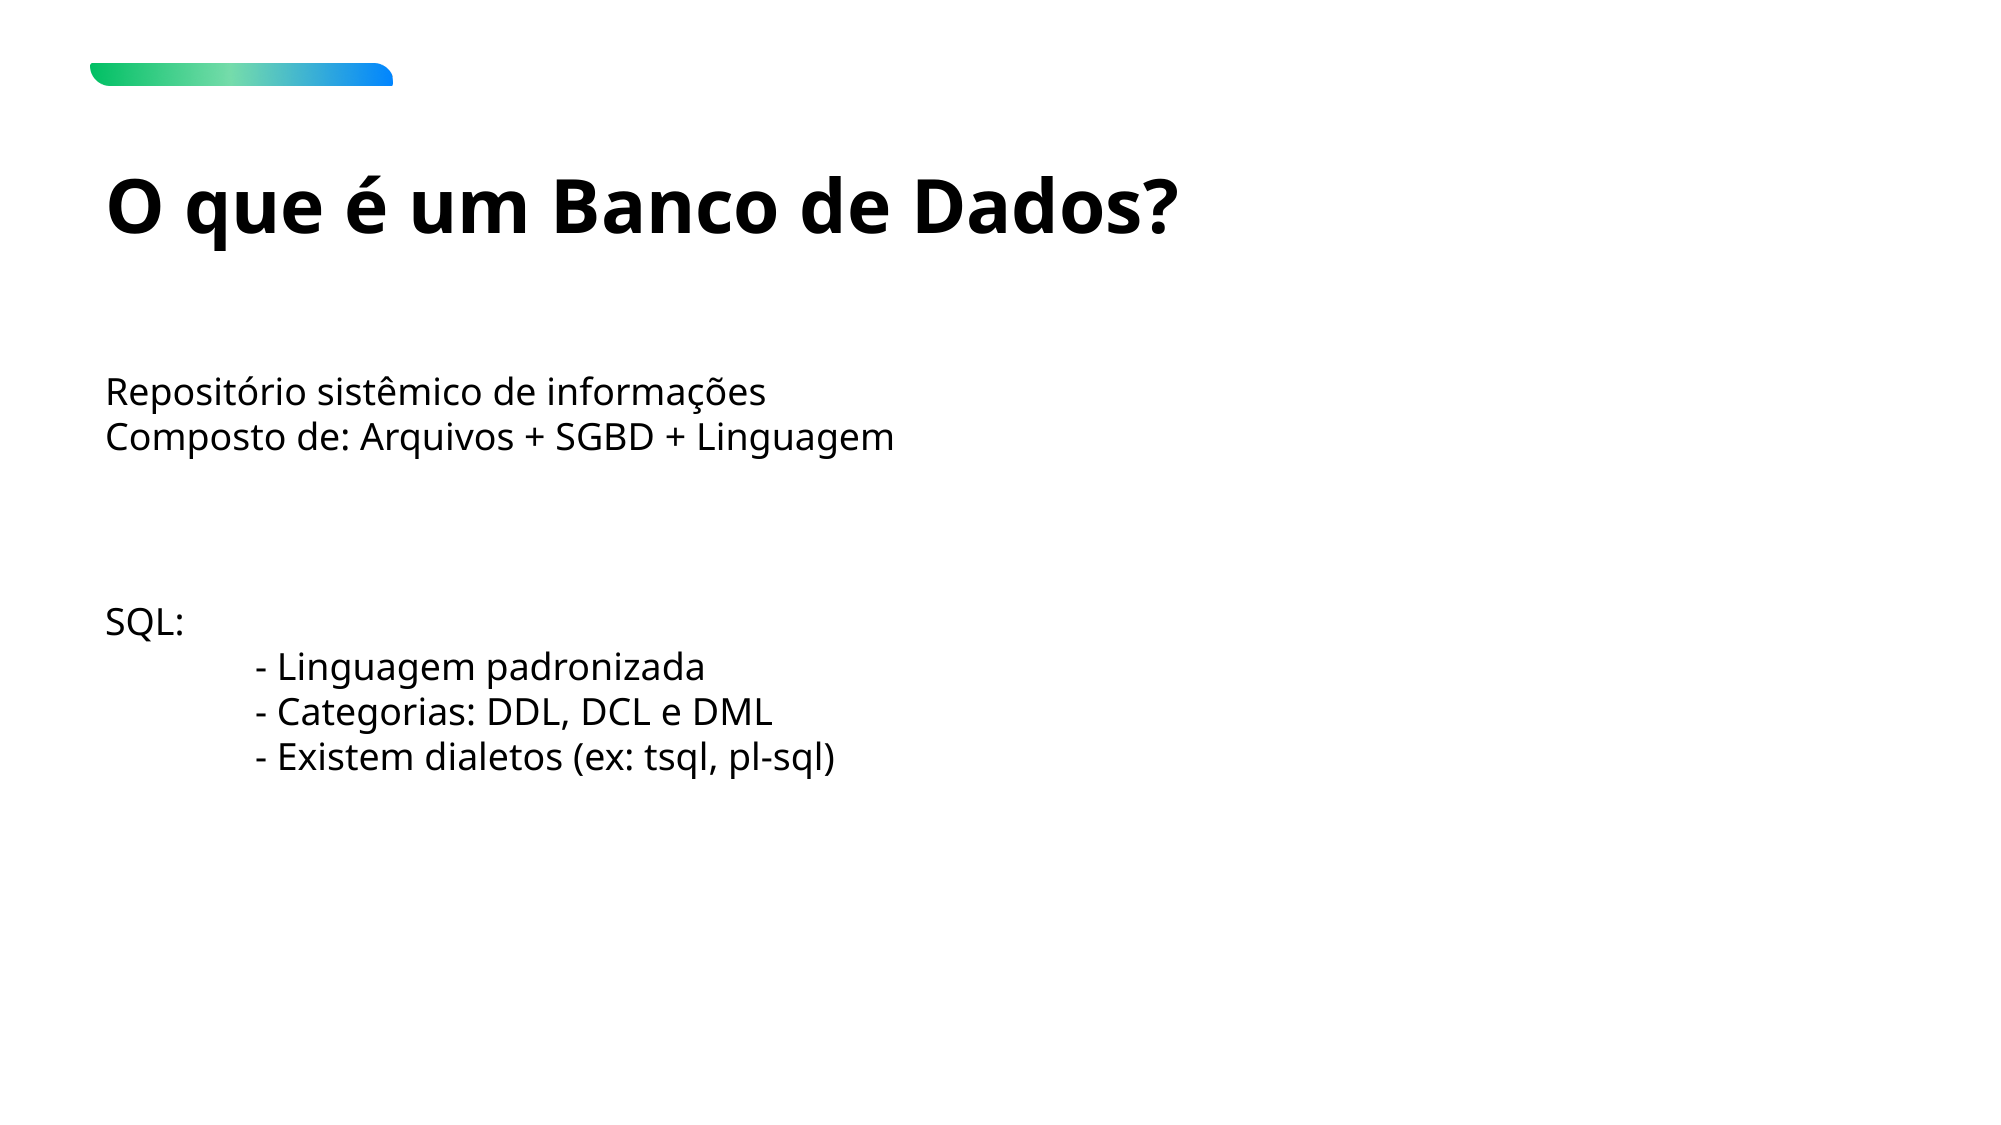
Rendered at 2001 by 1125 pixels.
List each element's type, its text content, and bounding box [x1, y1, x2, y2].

picture [89, 63, 393, 87]
text_box SQL: - Linguagem padronizada - Categorias: DDL, DCL e DML - Existem dialetos (ex: tsql, pl-sql) [90, 590, 1405, 786]
text_box Repositório sistêmico de informações Composto de: Arquivos + SGBD + Linguagem [90, 360, 1405, 466]
text_box O que é um Banco de Dados? [90, 151, 1405, 257]
